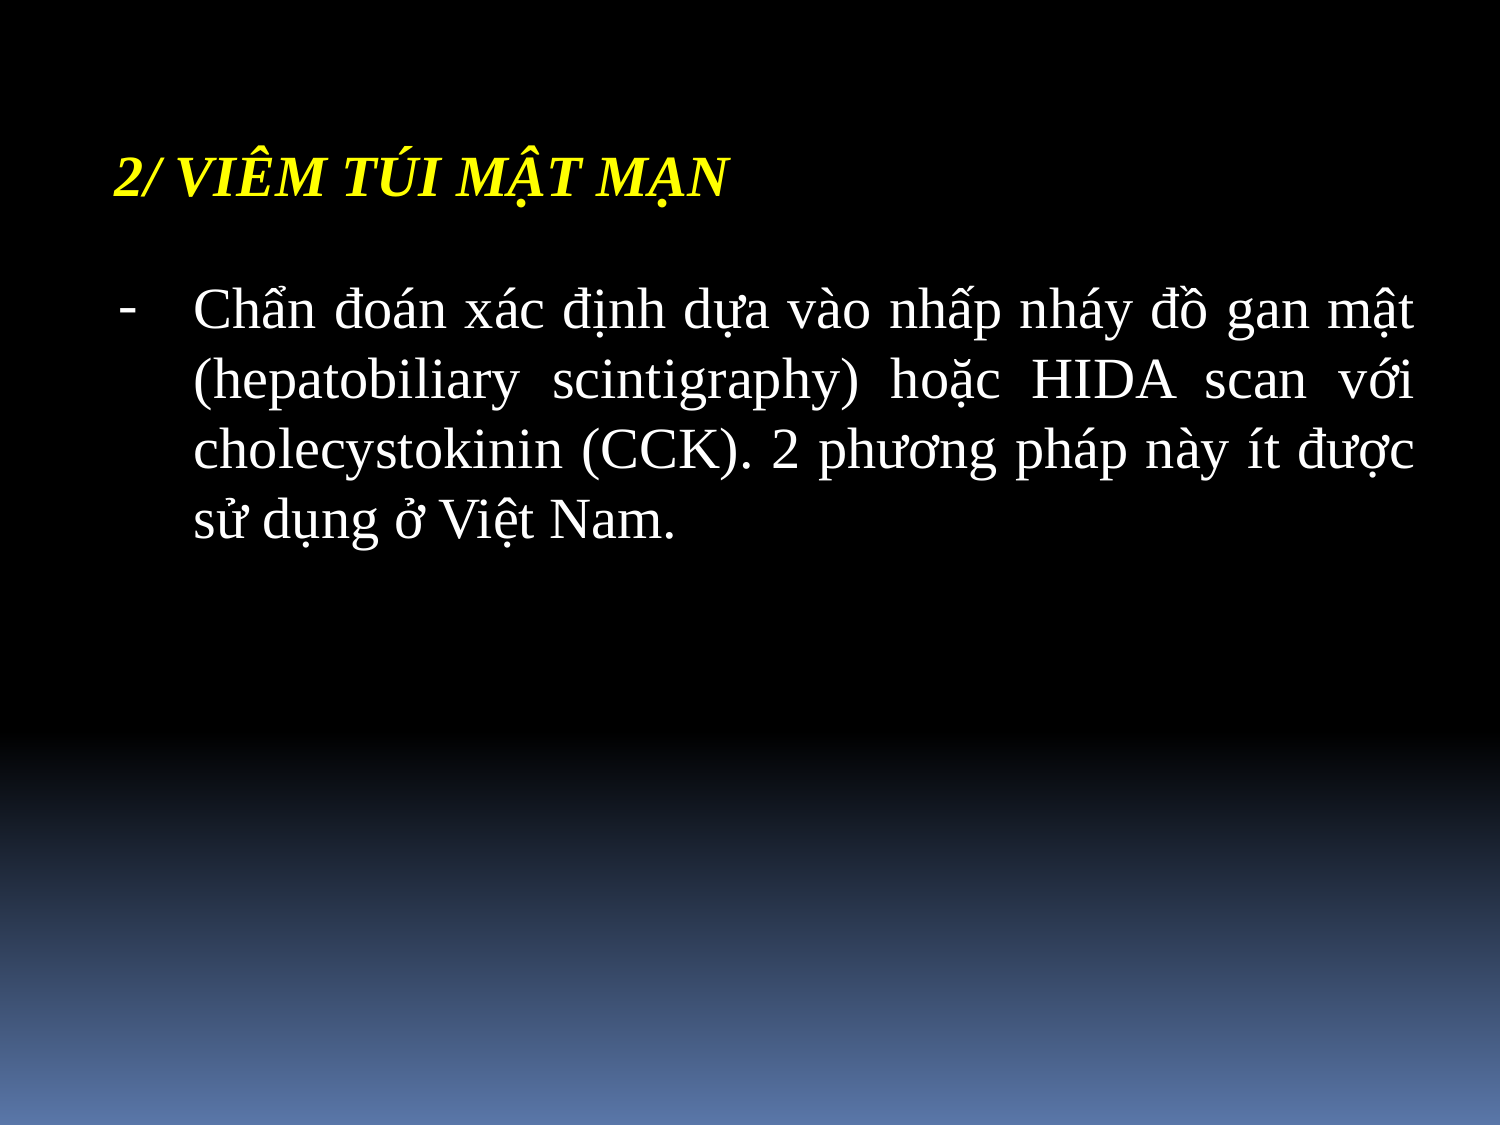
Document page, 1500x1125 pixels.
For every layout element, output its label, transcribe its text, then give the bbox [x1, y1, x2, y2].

text_box 2/ VIÊM TÚI MẬT MẠN [99, 131, 1163, 216]
text_box Chẩn đoán xác định dựa vào nhấp nháy đồ gan mật (hepatobiliary scintigraphy) hoặc HIDA scan với cholecystokinin (CCK). 2 phương pháp này ít được sử dụng ở Việt Nam. [103, 262, 1431, 628]
